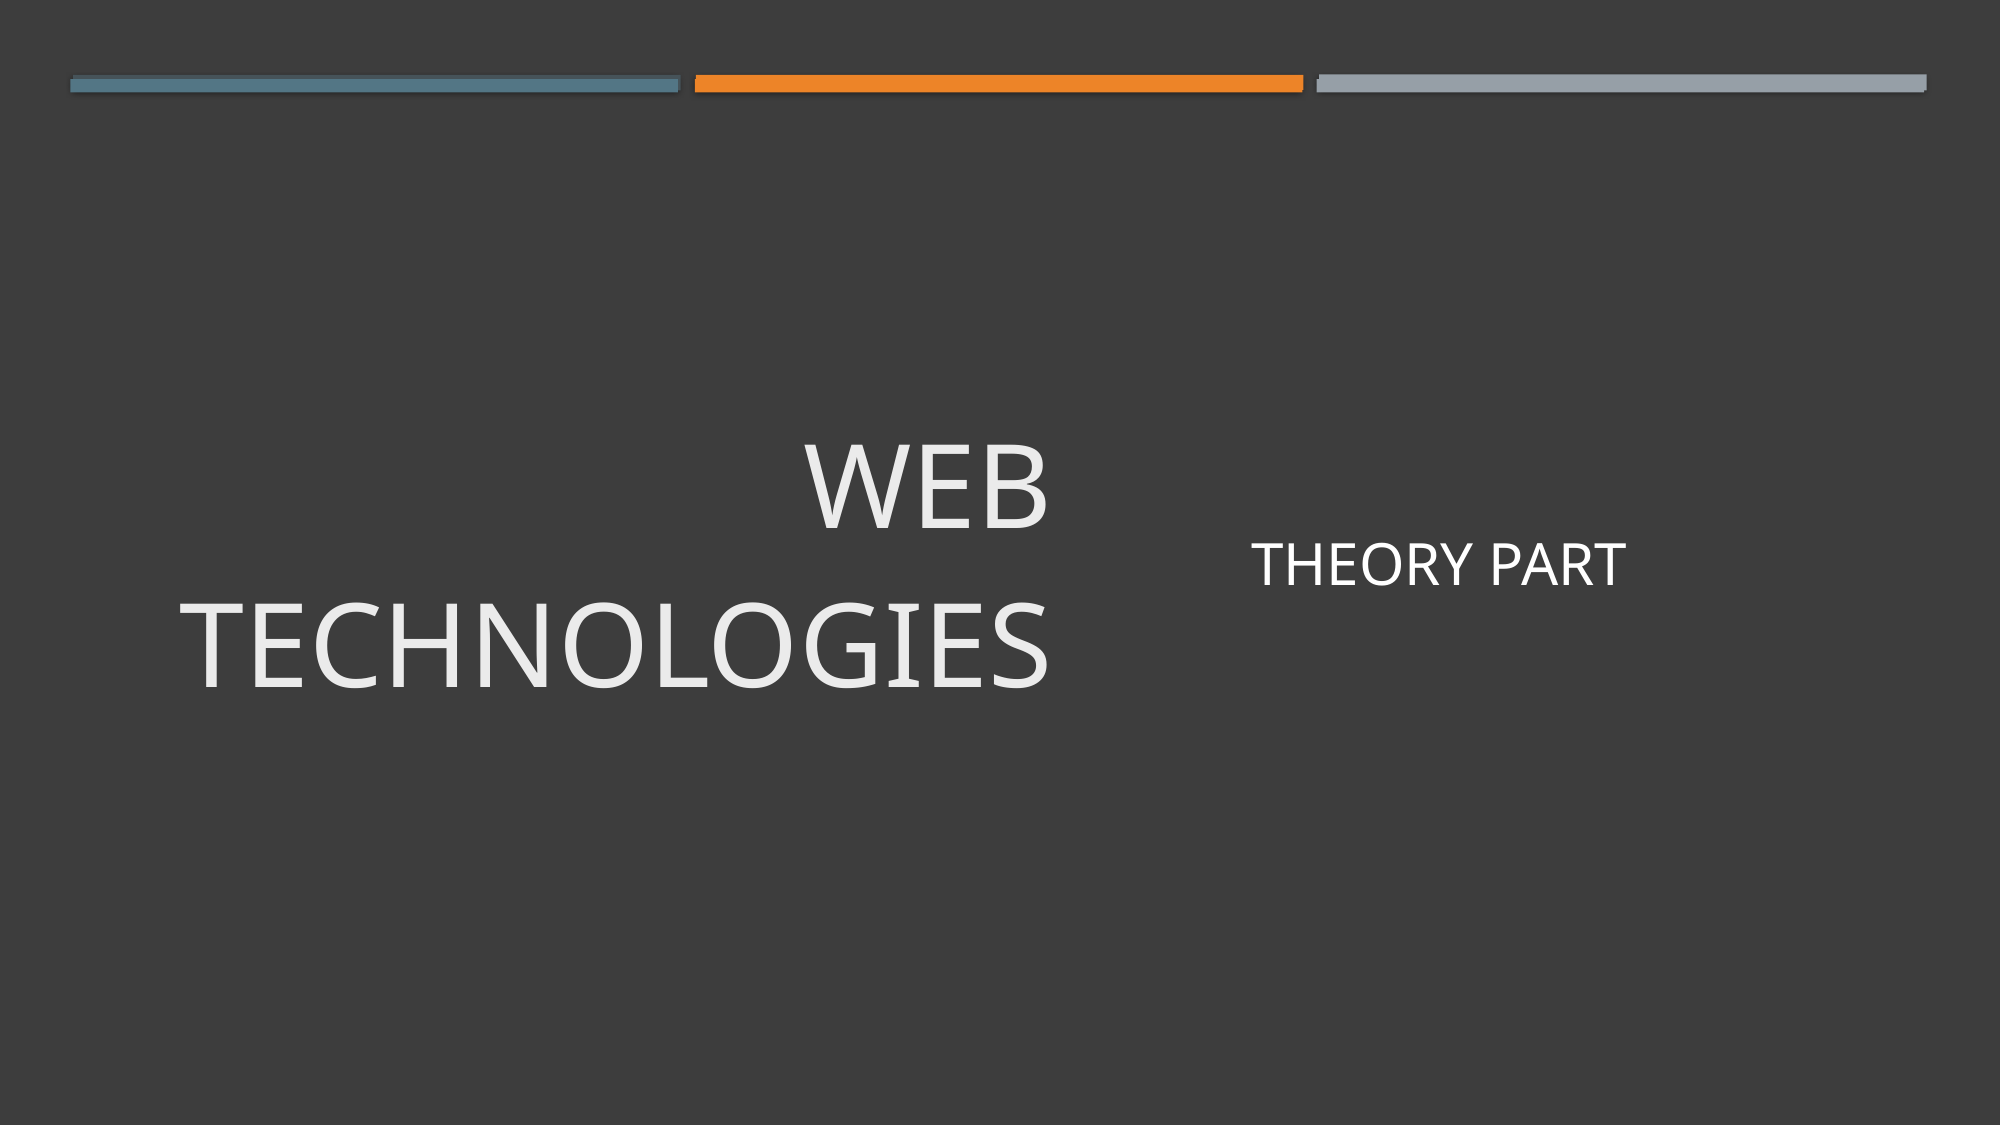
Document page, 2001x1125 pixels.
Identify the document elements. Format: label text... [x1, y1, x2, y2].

subtitle Theory Part [1236, 174, 1795, 950]
title Web technologies [128, 174, 1069, 950]
